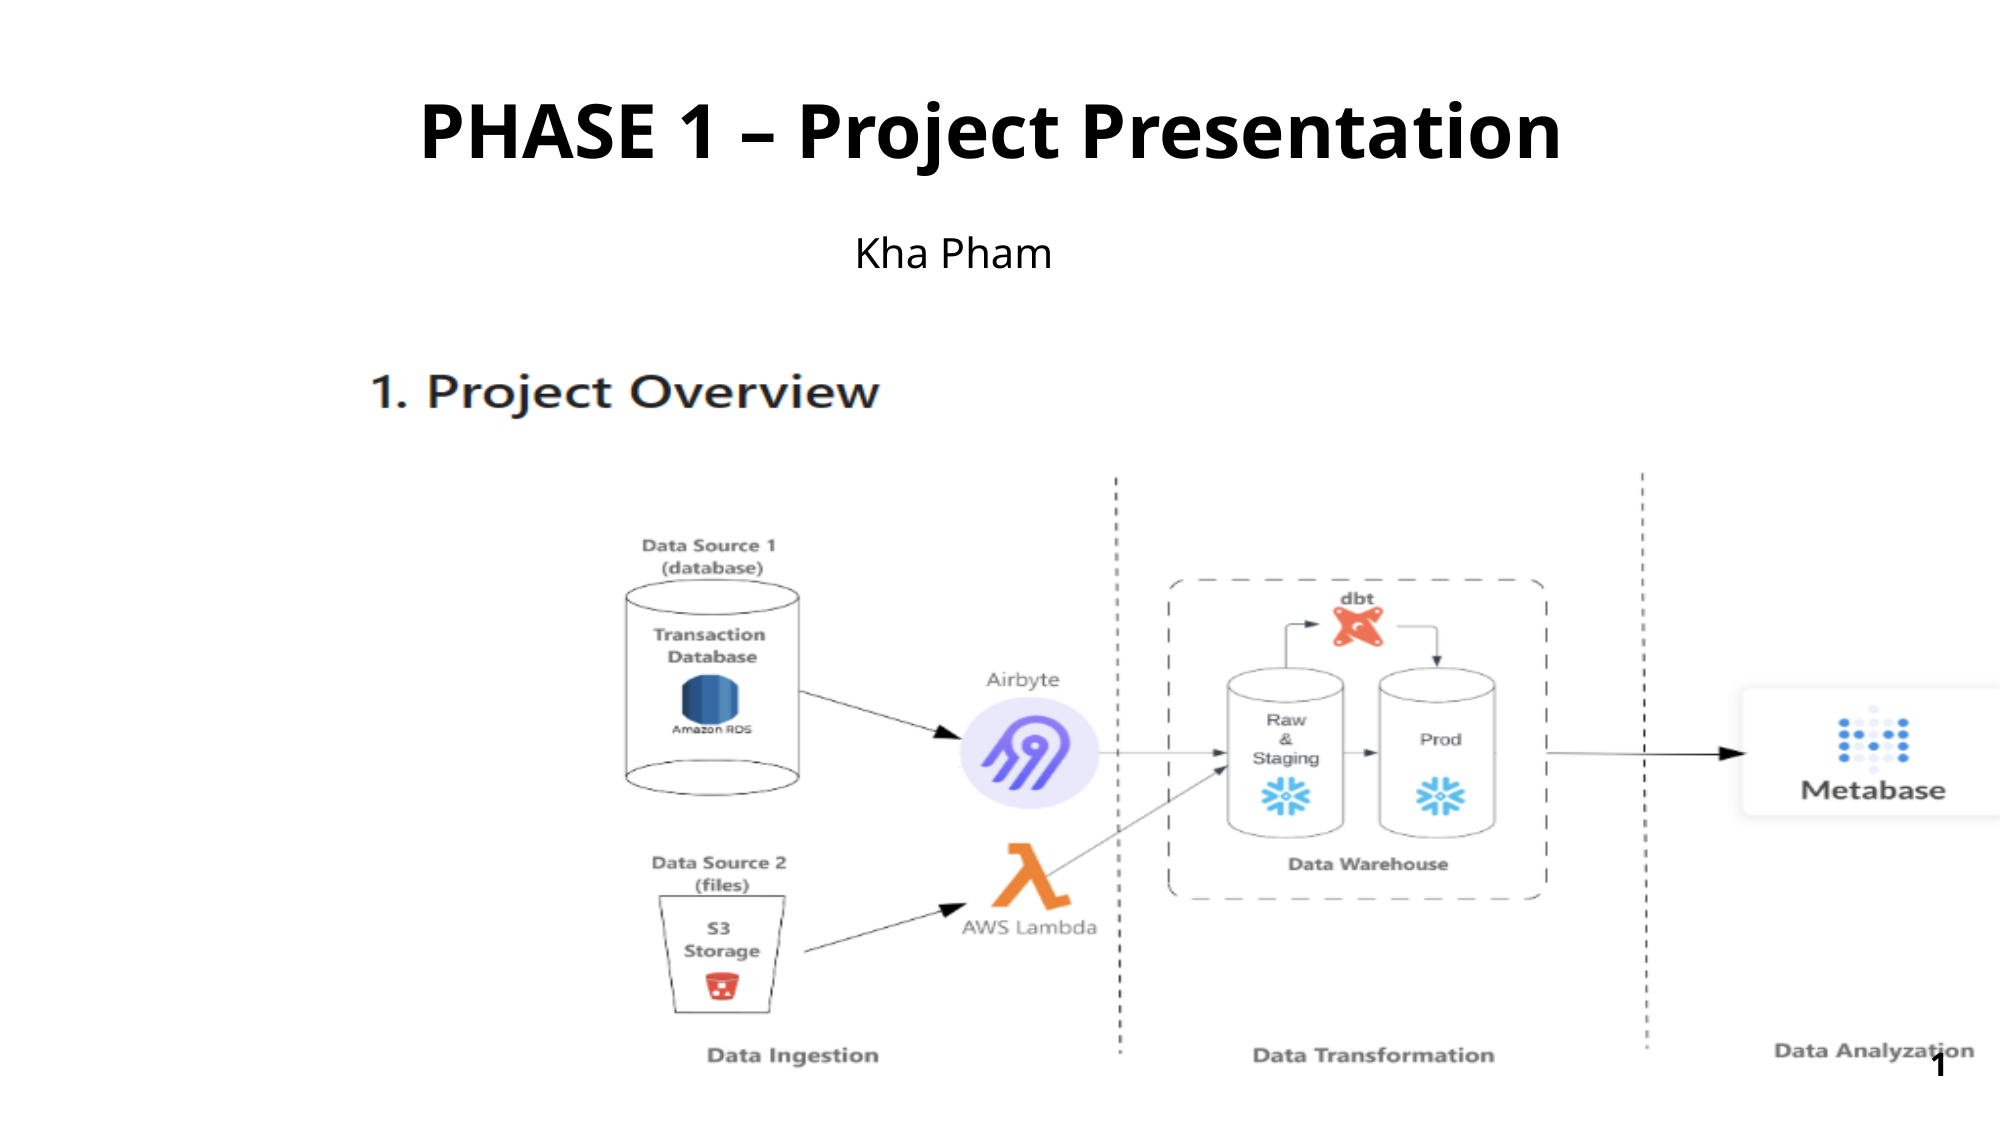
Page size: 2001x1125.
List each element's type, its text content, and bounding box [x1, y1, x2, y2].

subtitle Kha Pham [791, 209, 1117, 311]
picture [264, 339, 2000, 1125]
title PHASE 1 – Project Presentation [0, 0, 1983, 182]
